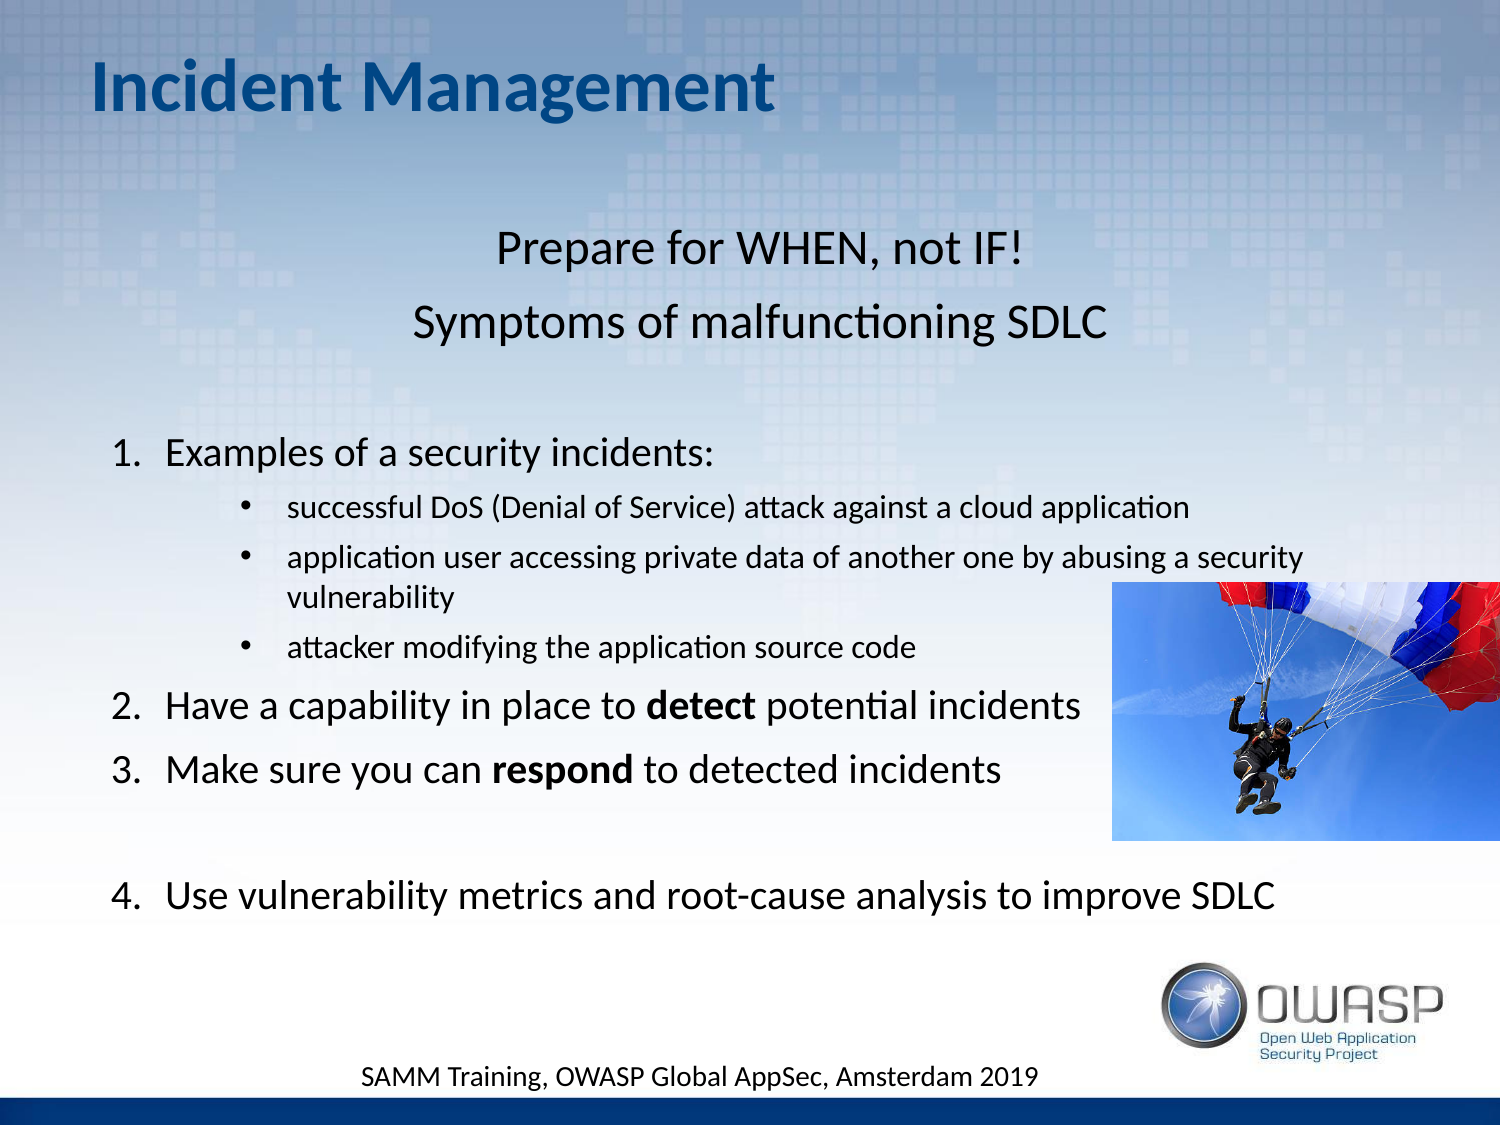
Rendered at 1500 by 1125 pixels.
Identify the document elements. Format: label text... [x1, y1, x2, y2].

list Prepare for WHEN, not IF! Symptoms of malfunctioning SDLC Examples of a security incidents: successful DoS (Denial of Service) attack against a cloud application application user accessing private data of another one by abusing a security vulnerability attacker modifying the application source code Have a capability in place to detect potential incidents Make sure you can respond to detected incidents Use vulnerability metrics and root-cause analysis to improve SDLC [75, 136, 1425, 1028]
picture [0, 0, 1500, 1125]
title Incident Management [75, 45, 1425, 119]
footer SAMM Training, OWASP Global AppSec, Amsterdam 2019 [258, 1042, 1142, 1103]
